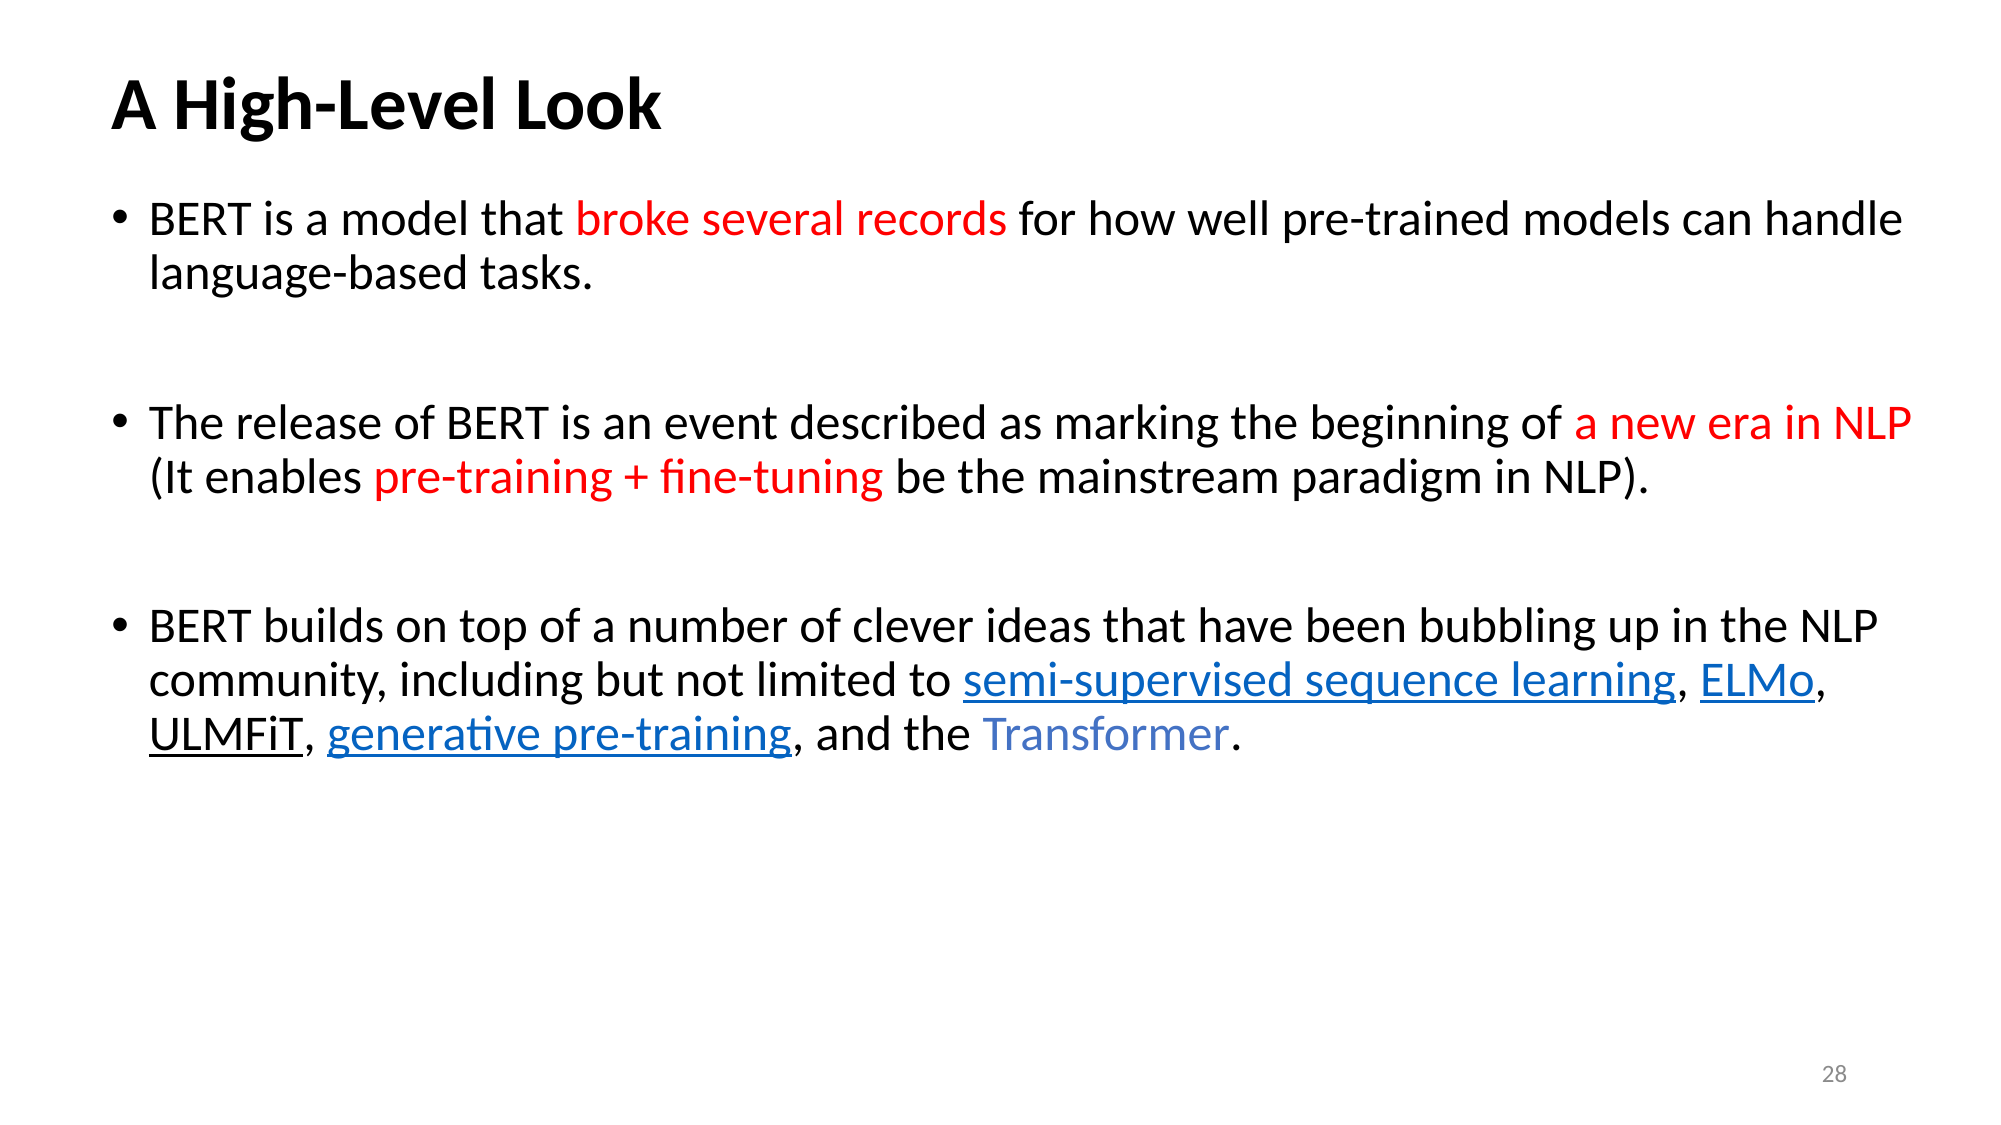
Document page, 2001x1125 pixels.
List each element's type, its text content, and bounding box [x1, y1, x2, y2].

title A High-Level Look [96, 36, 1937, 174]
slide_number 28 [1412, 1042, 1863, 1103]
list BERT is a model that broke several records for how well pre-trained models can handle language-based tasks. The release of BERT is an event described as marking the beginning of a new era in NLP (It enables pre-training + fine-tuning be the mainstream paradigm in NLP). BERT builds on top of a number of clever ideas that have been bubbling up in the NLP community, including but not limited to semi-supervised sequence learning, ELMo, ULMFiT, generative pre-training, and the Transformer. [96, 185, 1933, 1046]
